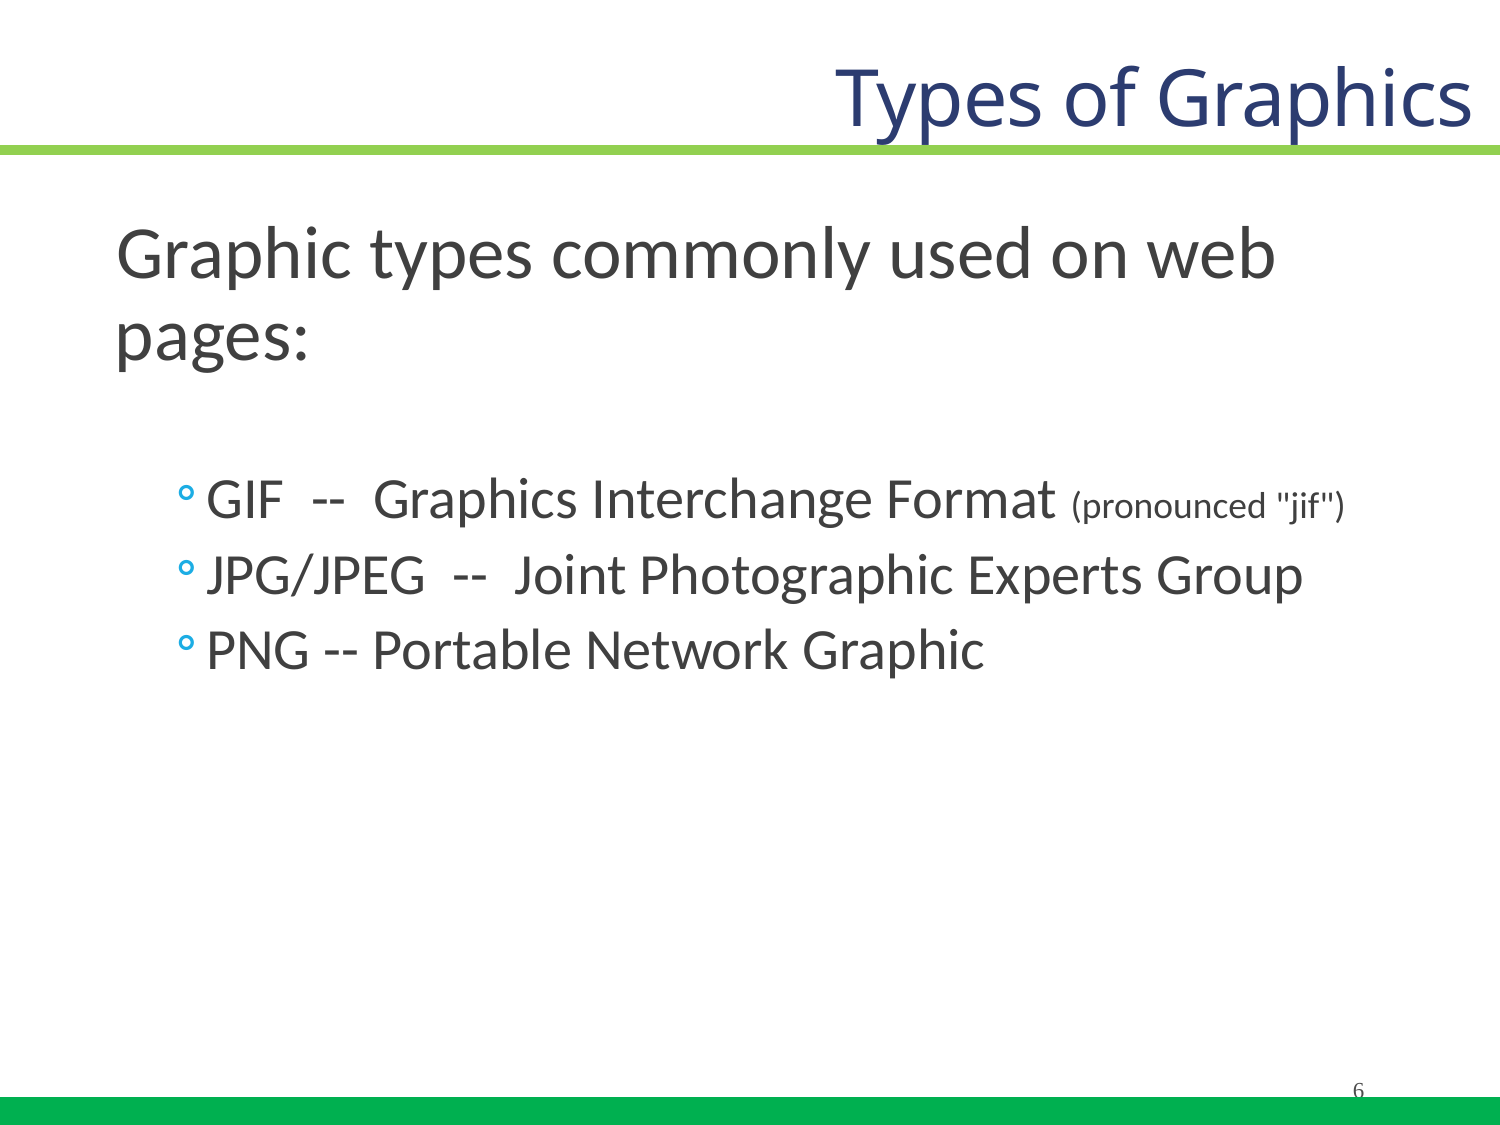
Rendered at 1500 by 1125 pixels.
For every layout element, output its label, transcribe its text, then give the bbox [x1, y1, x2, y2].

list Graphic types commonly used on web pages: [99, 206, 1313, 388]
text_box GIF -- Graphics Interchange Format (pronounced "jif") JPG/JPEG -- Joint Photographic Experts Group PNG -- Portable Network Graphic [143, 461, 1357, 724]
title Types of Graphics [818, 47, 1492, 145]
slide_number 6 [1217, 1059, 1380, 1097]
